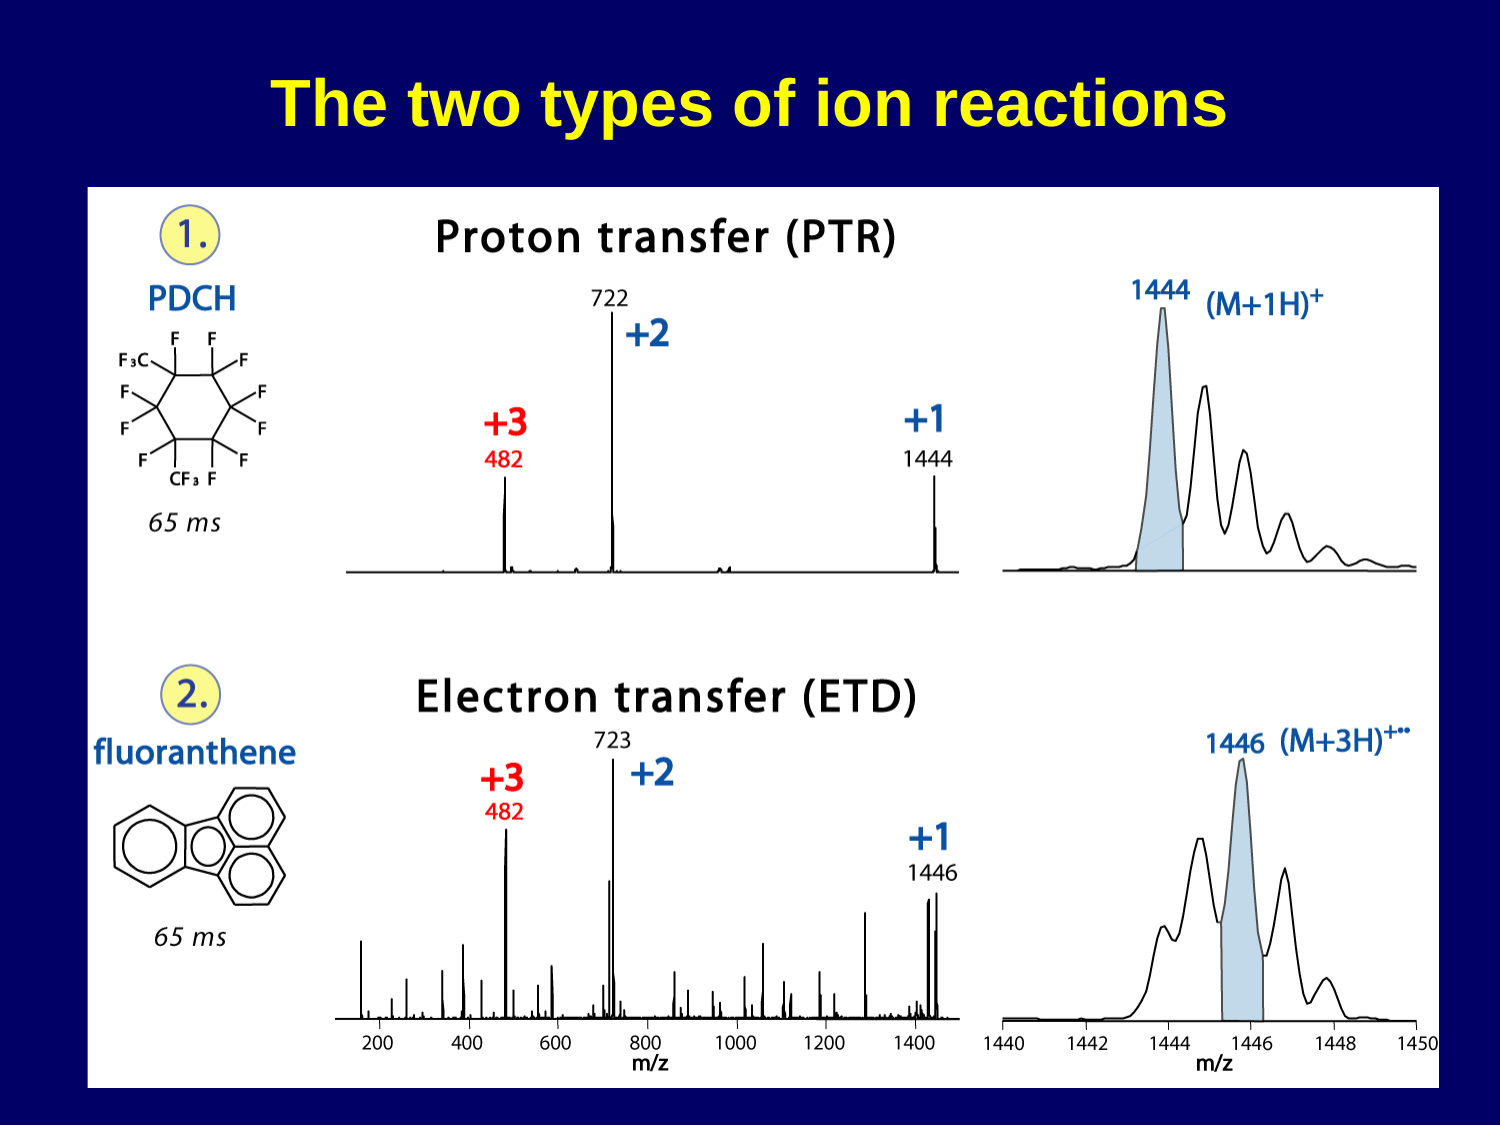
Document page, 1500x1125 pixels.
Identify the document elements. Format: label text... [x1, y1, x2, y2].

picture [87, 187, 1439, 1088]
title The two types of ion reactions [112, 24, 1388, 176]
